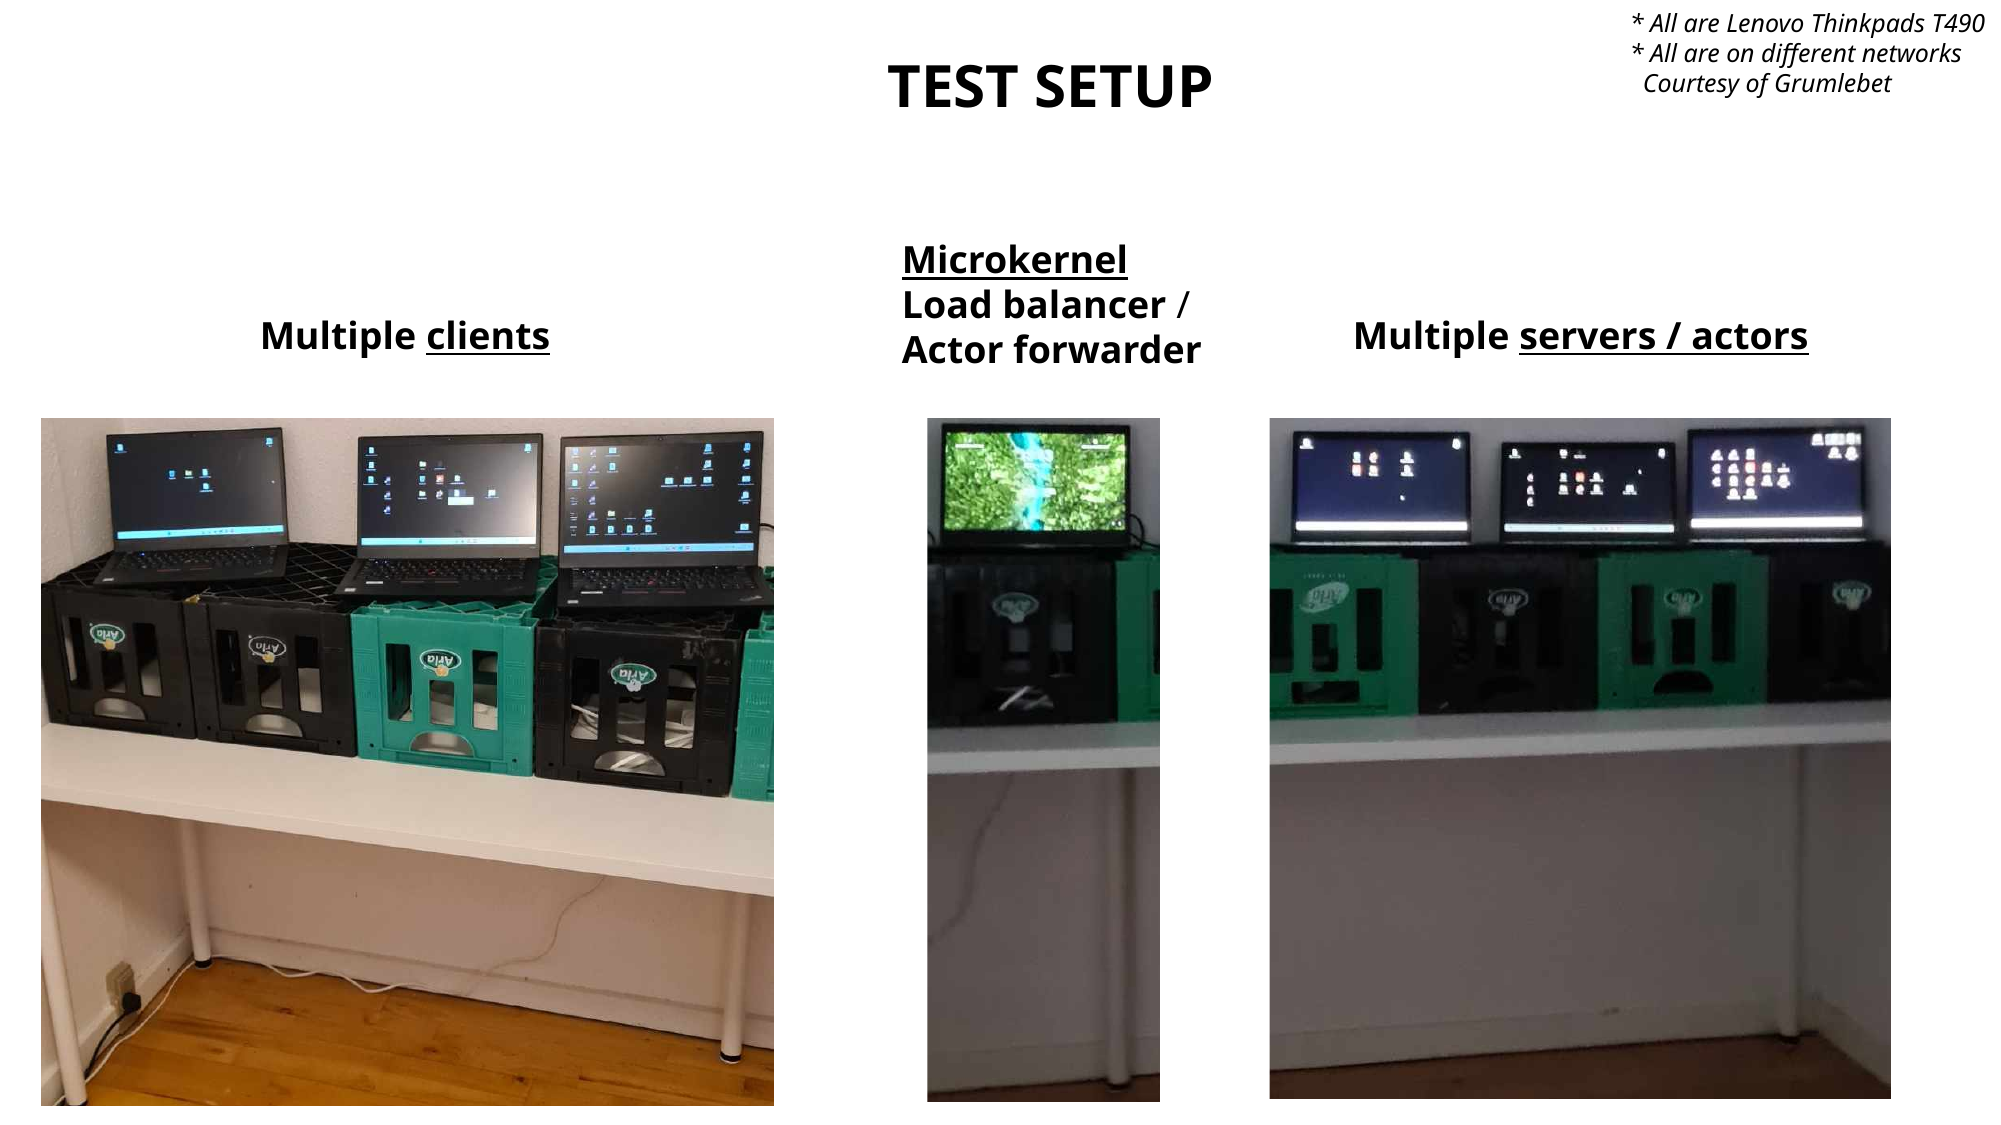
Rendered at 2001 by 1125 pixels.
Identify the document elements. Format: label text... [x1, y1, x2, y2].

text_box Multiple servers / actors [1338, 304, 1824, 365]
picture [1269, 418, 1892, 1099]
text_box Multiple clients [245, 304, 566, 365]
text_box Microkernel Load balancer / Actor forwarder [887, 228, 1217, 379]
text_box * All are Lenovo Thinkpads T490 * All are on different networks Courtesy of Grumlebet [1615, 0, 2000, 105]
picture [927, 418, 1160, 1102]
picture [19, 418, 791, 1106]
title Test setup [197, 0, 1905, 129]
